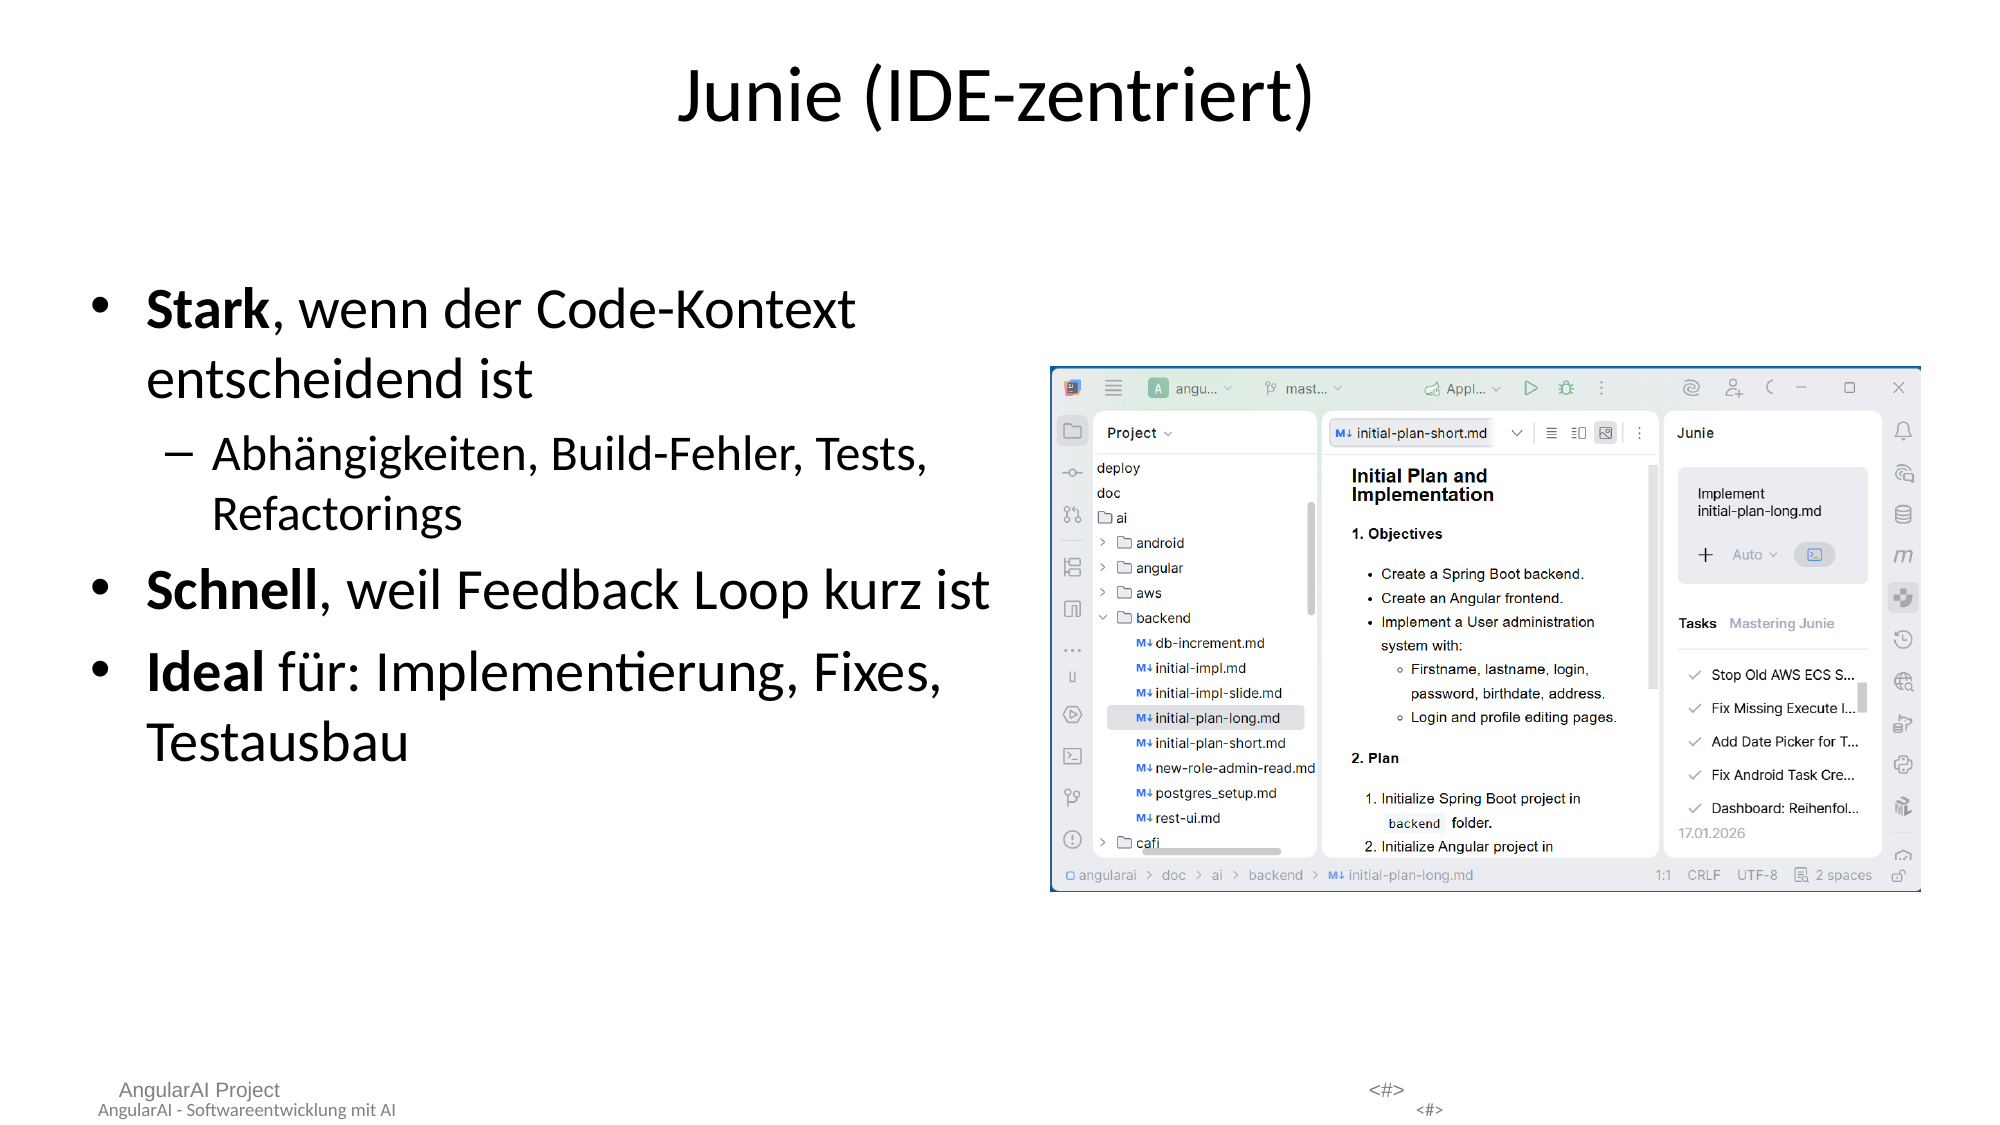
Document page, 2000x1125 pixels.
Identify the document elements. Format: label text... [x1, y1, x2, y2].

picture [1049, 366, 1921, 892]
list Stark, wenn der Code-Kontext entscheidend ist Abhängigkeiten, Build-Fehler, Tests, Refactorings Schnell, weil Feedback Loop kurz ist Ideal für: Implementierung, Fixes, Testausbau [75, 262, 1023, 1005]
